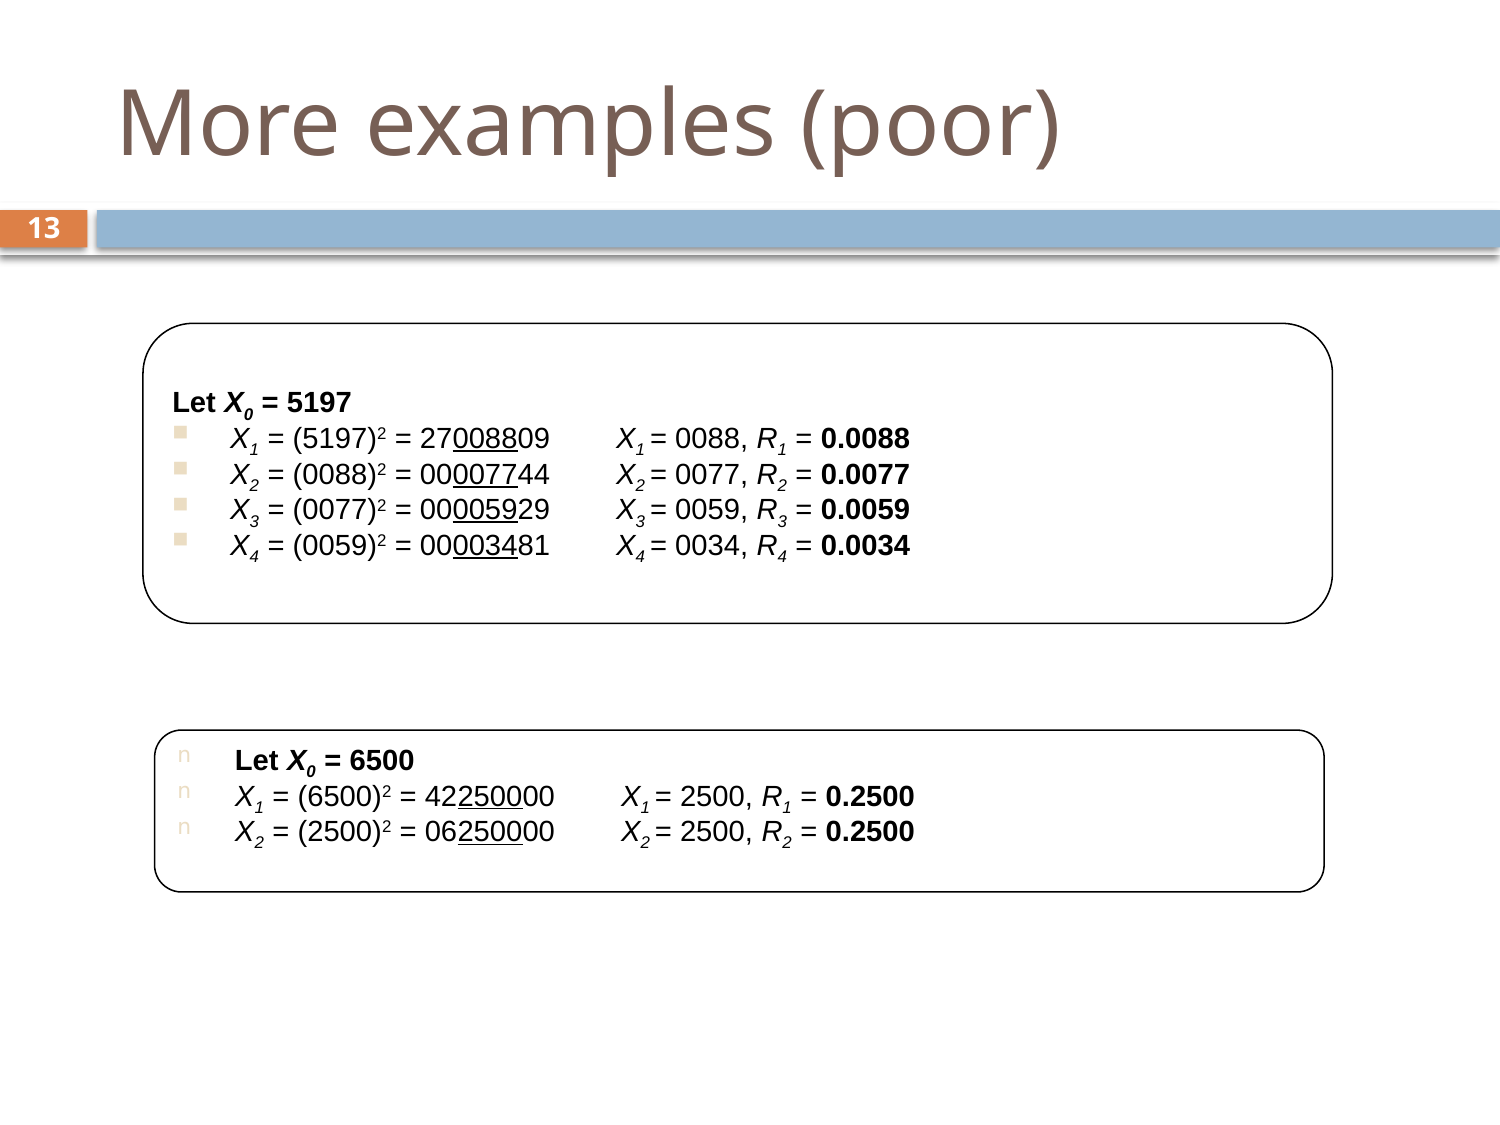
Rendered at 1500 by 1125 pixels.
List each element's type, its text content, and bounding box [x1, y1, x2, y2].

text_box Let X0 = 5197 X1 = (5197)2 = 27008809 X1 = 0088, R1 = 0.0088 X2 = (0088)2 = 00007744 X2 = 0077, R2 = 0.0077 X3 = (0077)2 = 00005929 X3 = 0059, R3 = 0.0059 X4 = (0059)2 = 00003481 X4 = 0034, R4 = 0.0034 [142, 323, 1333, 624]
title More examples (poor) [100, 37, 1438, 200]
slide_number 13 [0, 208, 88, 249]
text_box Let X0 = 6500 X1 = (6500)2 = 42250000 X1 = 2500, R1 = 0.2500 X2 = (2500)2 = 06250000 X2 = 2500, R2 = 0.2500 [154, 730, 1325, 892]
